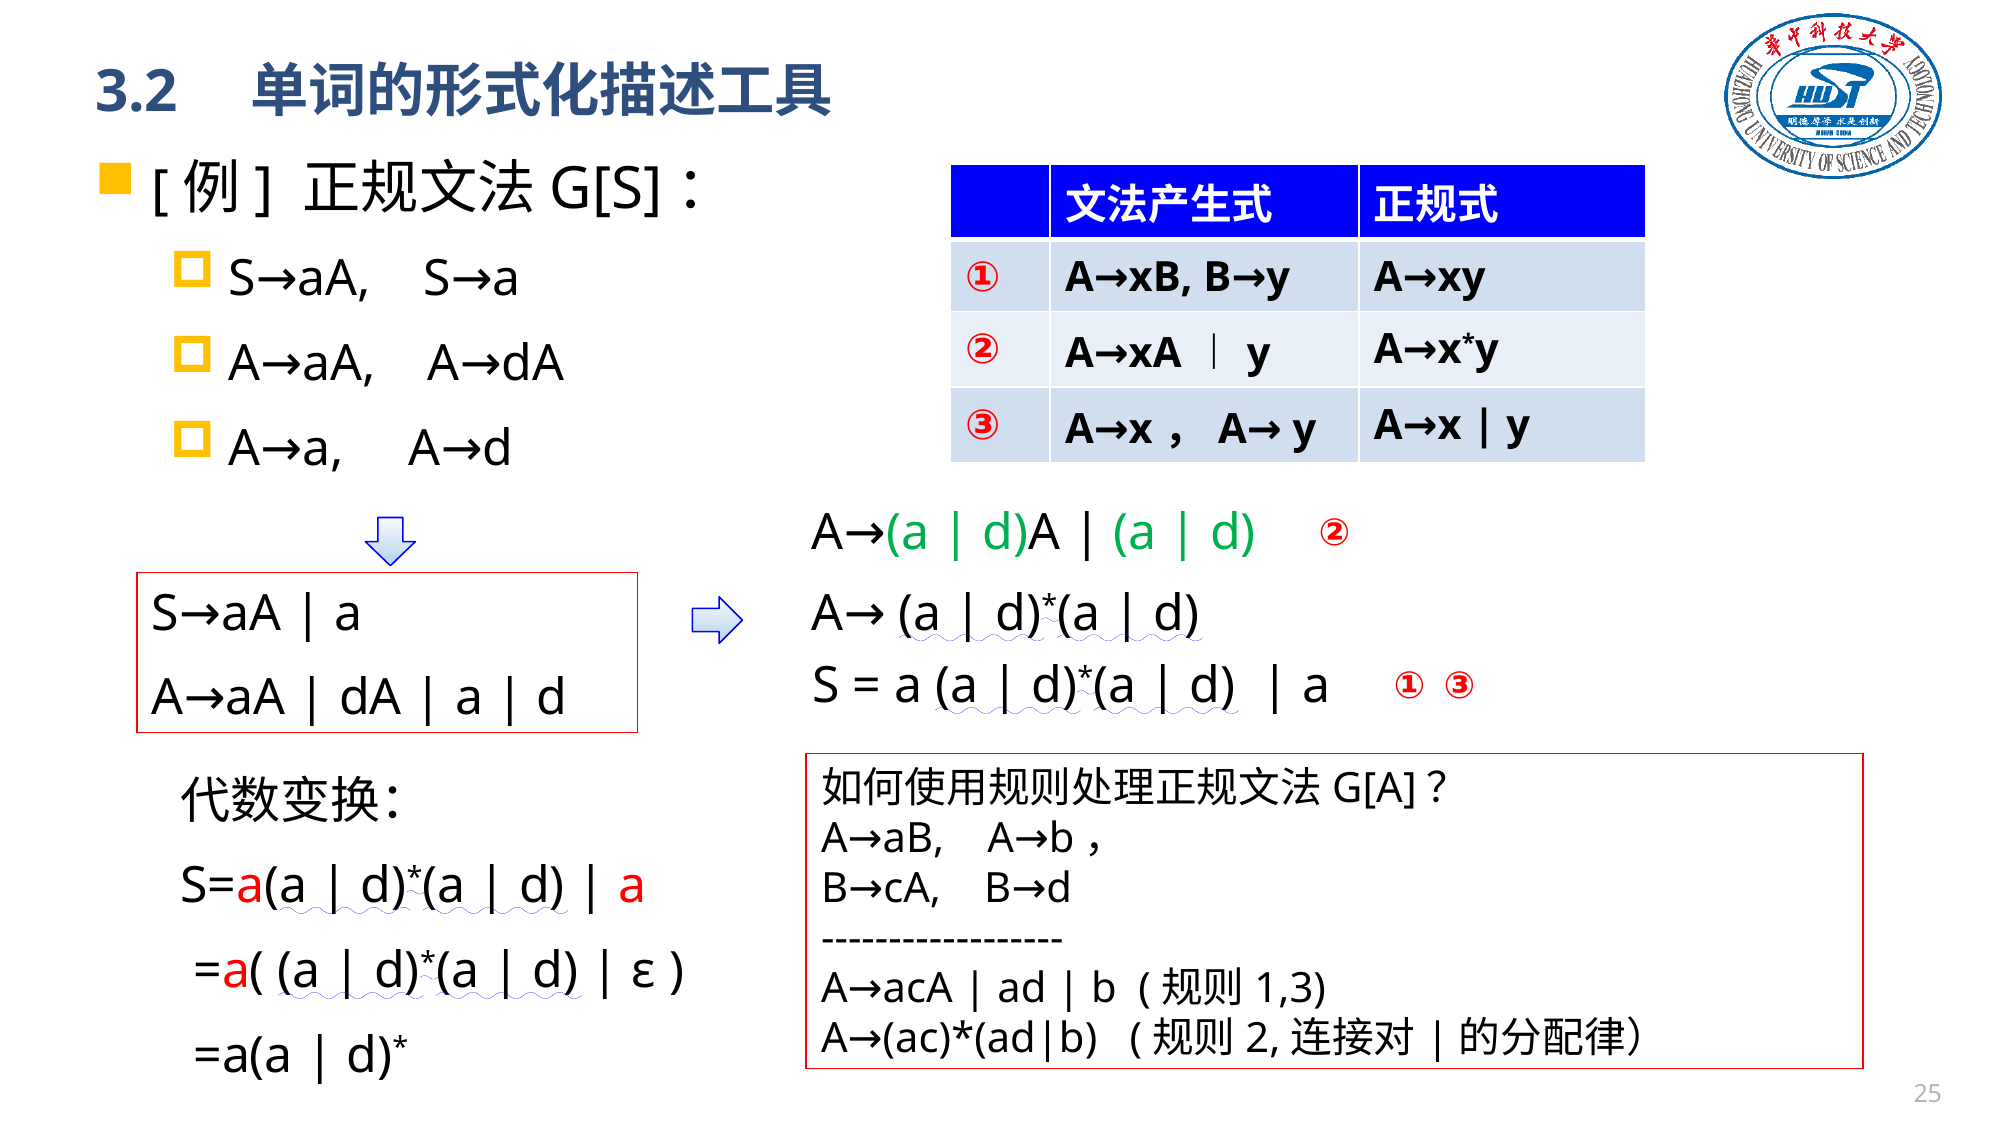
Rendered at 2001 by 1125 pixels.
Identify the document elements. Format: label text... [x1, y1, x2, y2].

text_box [365, 517, 416, 566]
picture [1724, 13, 1942, 179]
list [例] 正规文法G[S]： S→aA, S→a A→aA, A→dA A→a, A→d [80, 154, 1805, 502]
text_box S = a (a | d)*(a | d) | a [797, 645, 1421, 721]
table_cell A→xy [1360, 242, 1645, 311]
table_cell A→xB, B→y [1051, 242, 1358, 311]
table_cell A→xA︱y [1051, 312, 1358, 386]
table_header 文法产生式 [1051, 165, 1358, 237]
text_box [692, 596, 743, 644]
text_box A→ (a | d)*(a | d) [797, 572, 1246, 645]
text_box 代数变换： S=a(a | d)*(a | d) | a =a( (a | d)*(a | d) | ε ) =a(a | d)* [165, 760, 789, 1091]
table_header 正规式 [1360, 165, 1645, 237]
title 3.2 单词的形式化描述工具 [80, 42, 1805, 144]
text_box ① [1378, 653, 1428, 714]
table_cell ① [951, 242, 1049, 311]
table_cell A→x，A→ y [1051, 388, 1358, 462]
table_cell A→x*y [1360, 312, 1645, 386]
table_cell A→x | y [1360, 388, 1645, 462]
table_cell ③ [951, 388, 1049, 462]
text_box 如何使用规则处理正规文法G[A]？ A→aB, A→b， B→cA, B→d ------------------ A→acA | ad | b (规则1,3) A→(ac)*(ad|b) (规则2,连接对|的分配律） [806, 753, 1864, 1069]
text_box S→aA | a A→aA | dA | a | d [136, 572, 638, 733]
text_box A→(a | d)A | (a | d) [797, 492, 1335, 568]
table_header [951, 165, 1049, 237]
slide_number 24 [1373, 1064, 1957, 1125]
text_box ③ [1428, 653, 1479, 714]
text_box ② [1303, 500, 1404, 561]
table_cell ② [951, 312, 1049, 386]
